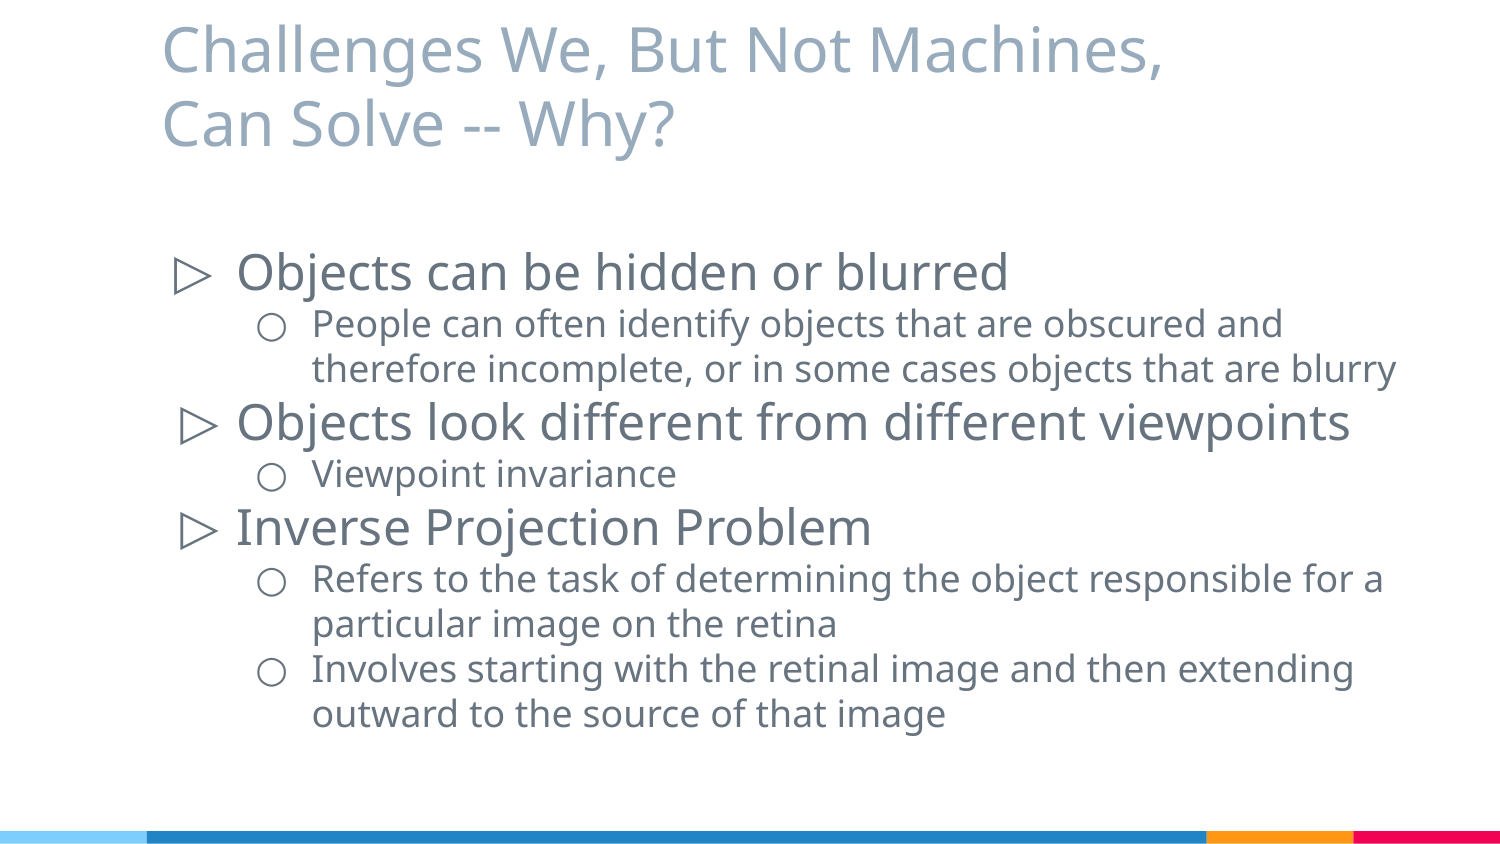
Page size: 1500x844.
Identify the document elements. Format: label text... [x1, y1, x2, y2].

title Challenges We, But Not Machines, Can Solve -- Why? [146, 33, 1277, 175]
list Objects can be hidden or blurred People can often identify objects that are obscured and therefore incomplete, or in some cases objects that are blurry Objects look different from different viewpoints Viewpoint invariance Inverse Projection Problem Refers to the task of determining the object responsible for a particular image on the retina Involves starting with the retinal image and then extending outward to the source of that image [146, 225, 1433, 809]
